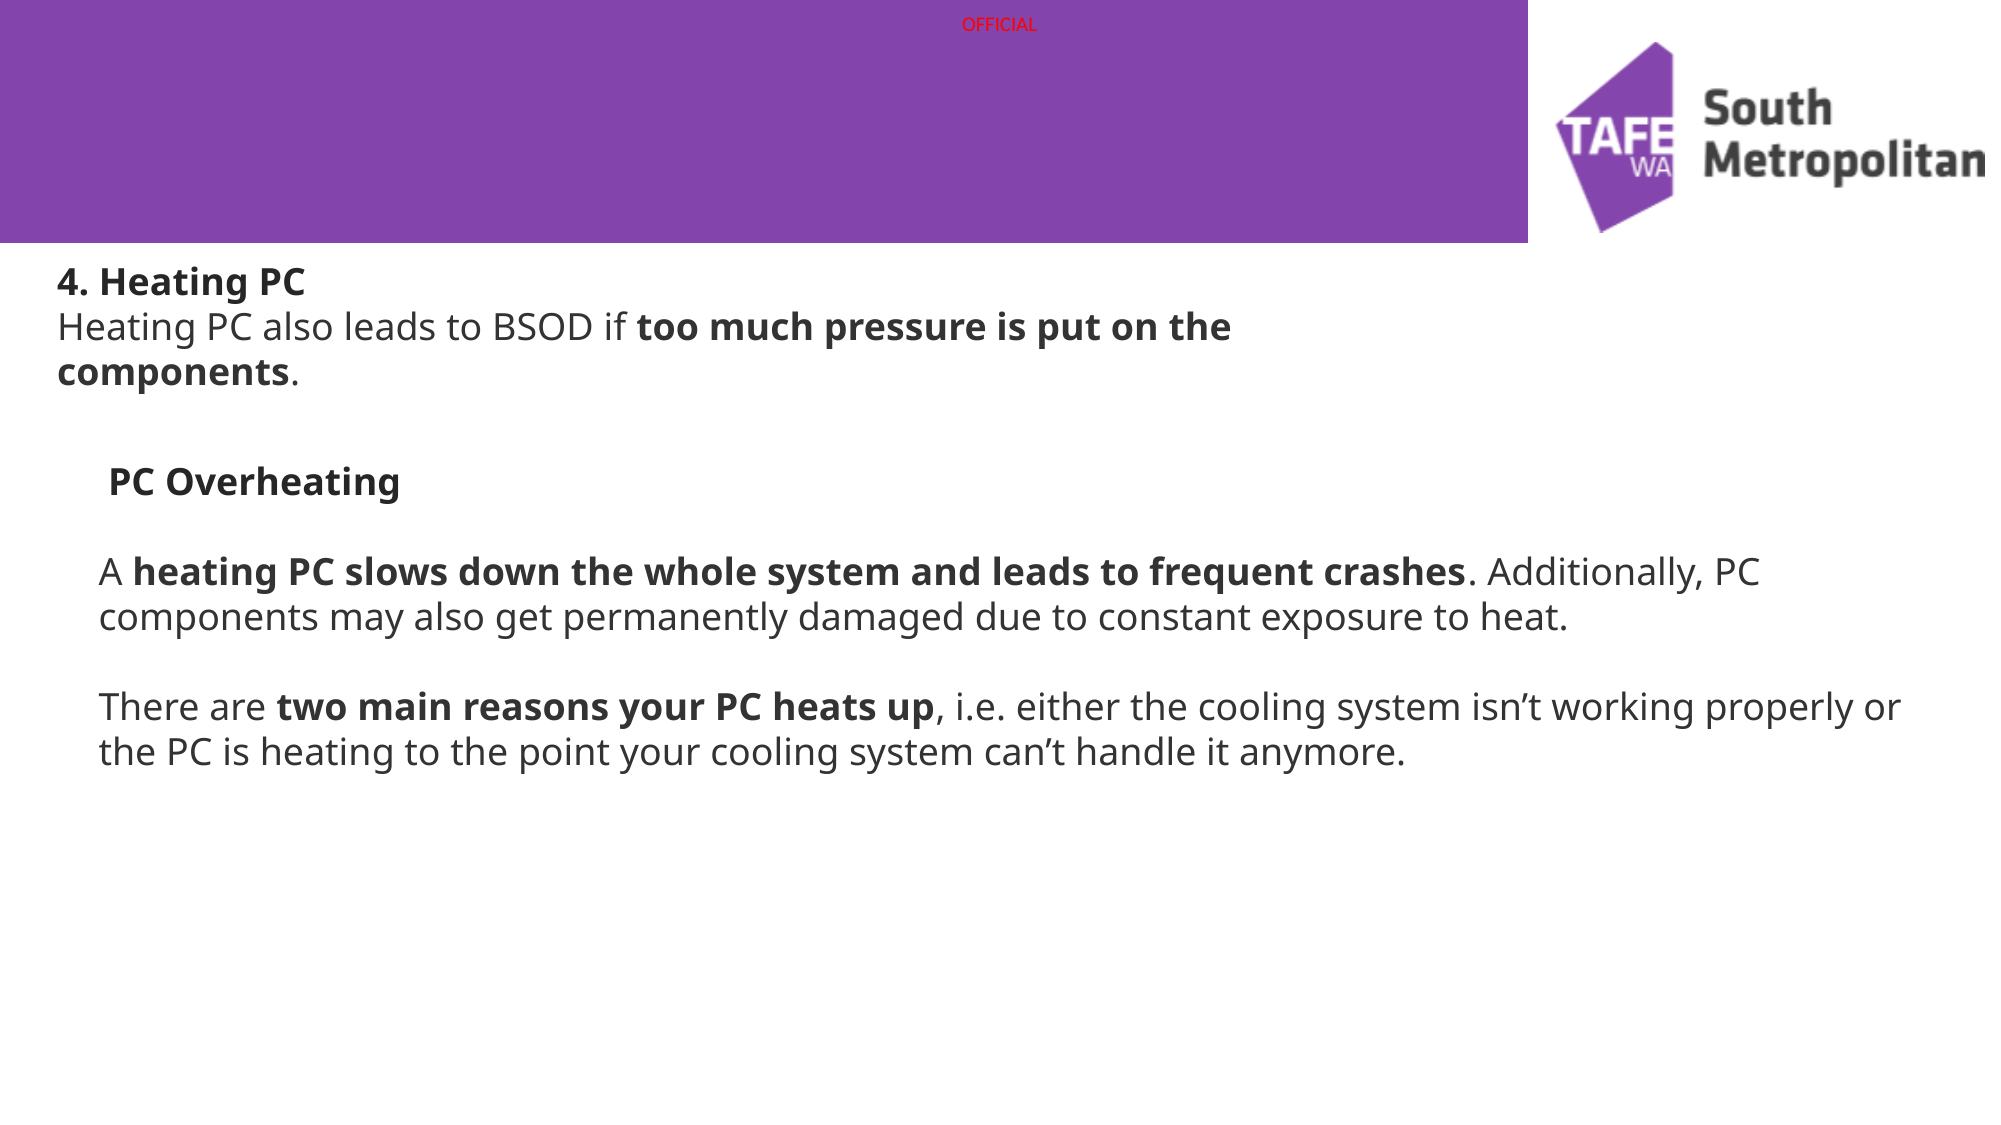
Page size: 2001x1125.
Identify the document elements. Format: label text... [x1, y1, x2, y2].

text_box PC Overheating A heating PC slows down the whole system and leads to frequent crashes. Additionally, PC components may also get permanently damaged due to constant exposure to heat. There are two main reasons your PC heats up, i.e. either the cooling system isn’t working properly or the PC is heating to the point your cooling system can’t handle it anymore. [83, 450, 1985, 781]
text_box 4. Heating PC Heating PC also leads to BSOD if too much pressure is put on the components. [42, 250, 1500, 401]
text_box [83, 296, 1784, 450]
picture [1542, 42, 1985, 233]
